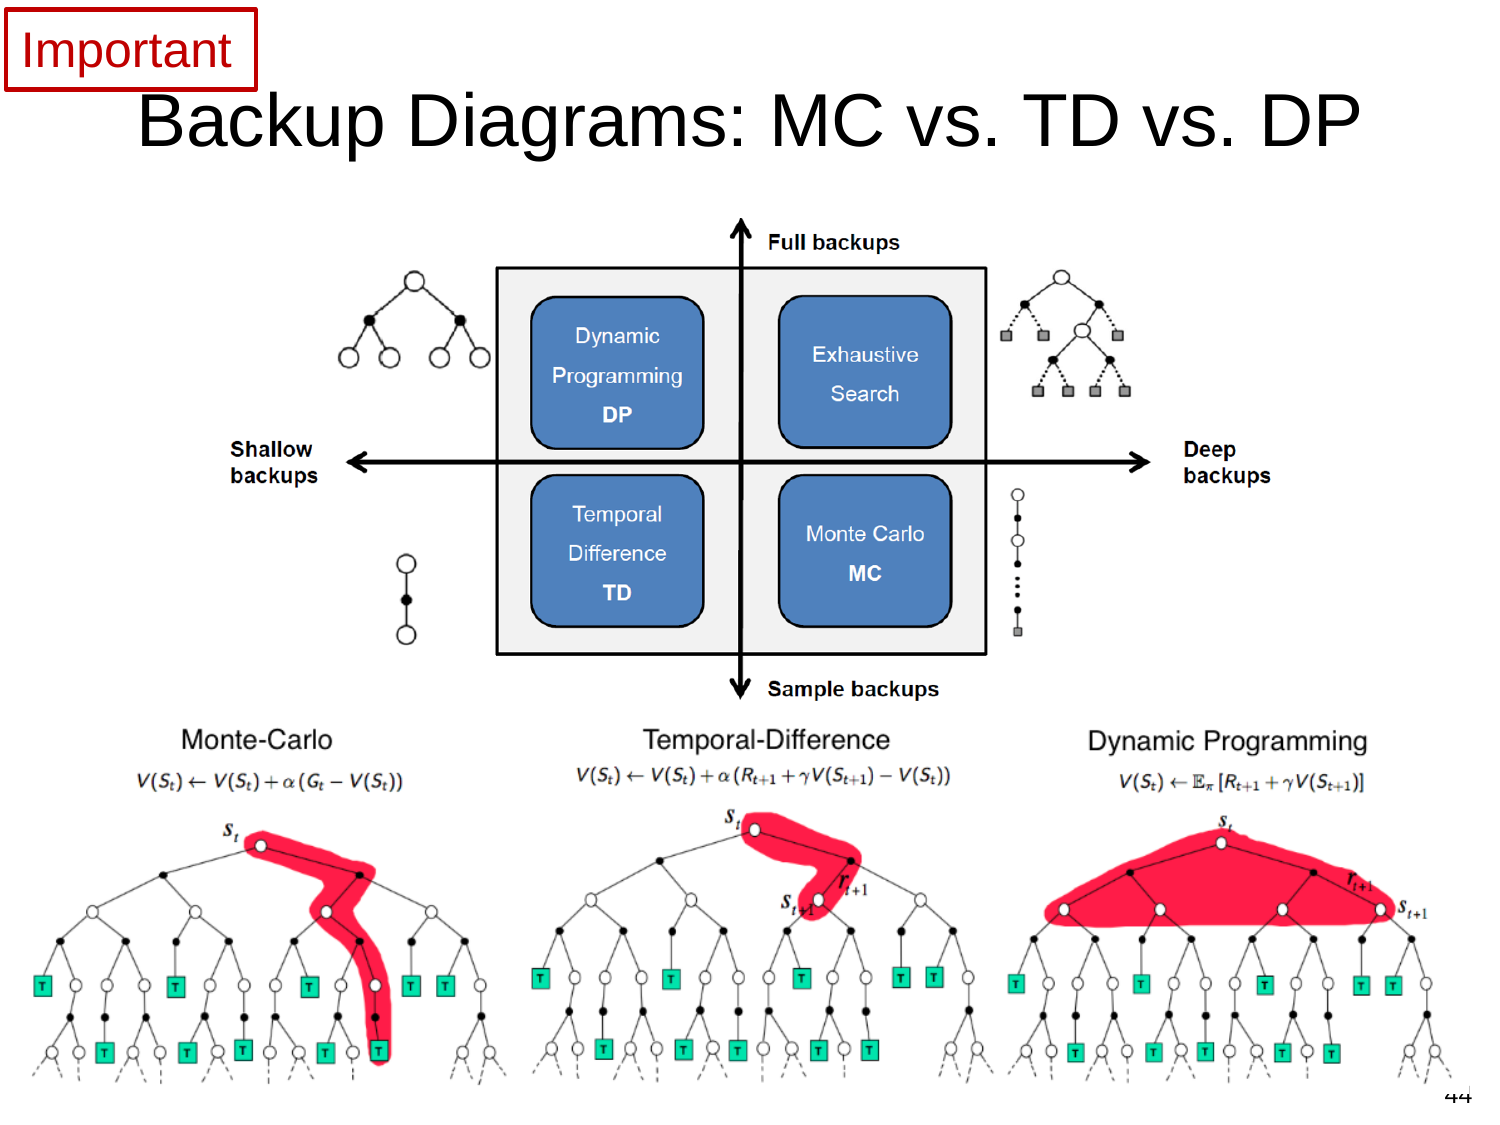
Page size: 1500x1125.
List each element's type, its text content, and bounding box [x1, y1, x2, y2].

title Backup Diagrams: MC vs. TD vs. DP [74, 44, 1426, 188]
text_box Important [5, 9, 256, 90]
slide_number 44 [1137, 1070, 1488, 1112]
picture [15, 218, 1469, 1094]
